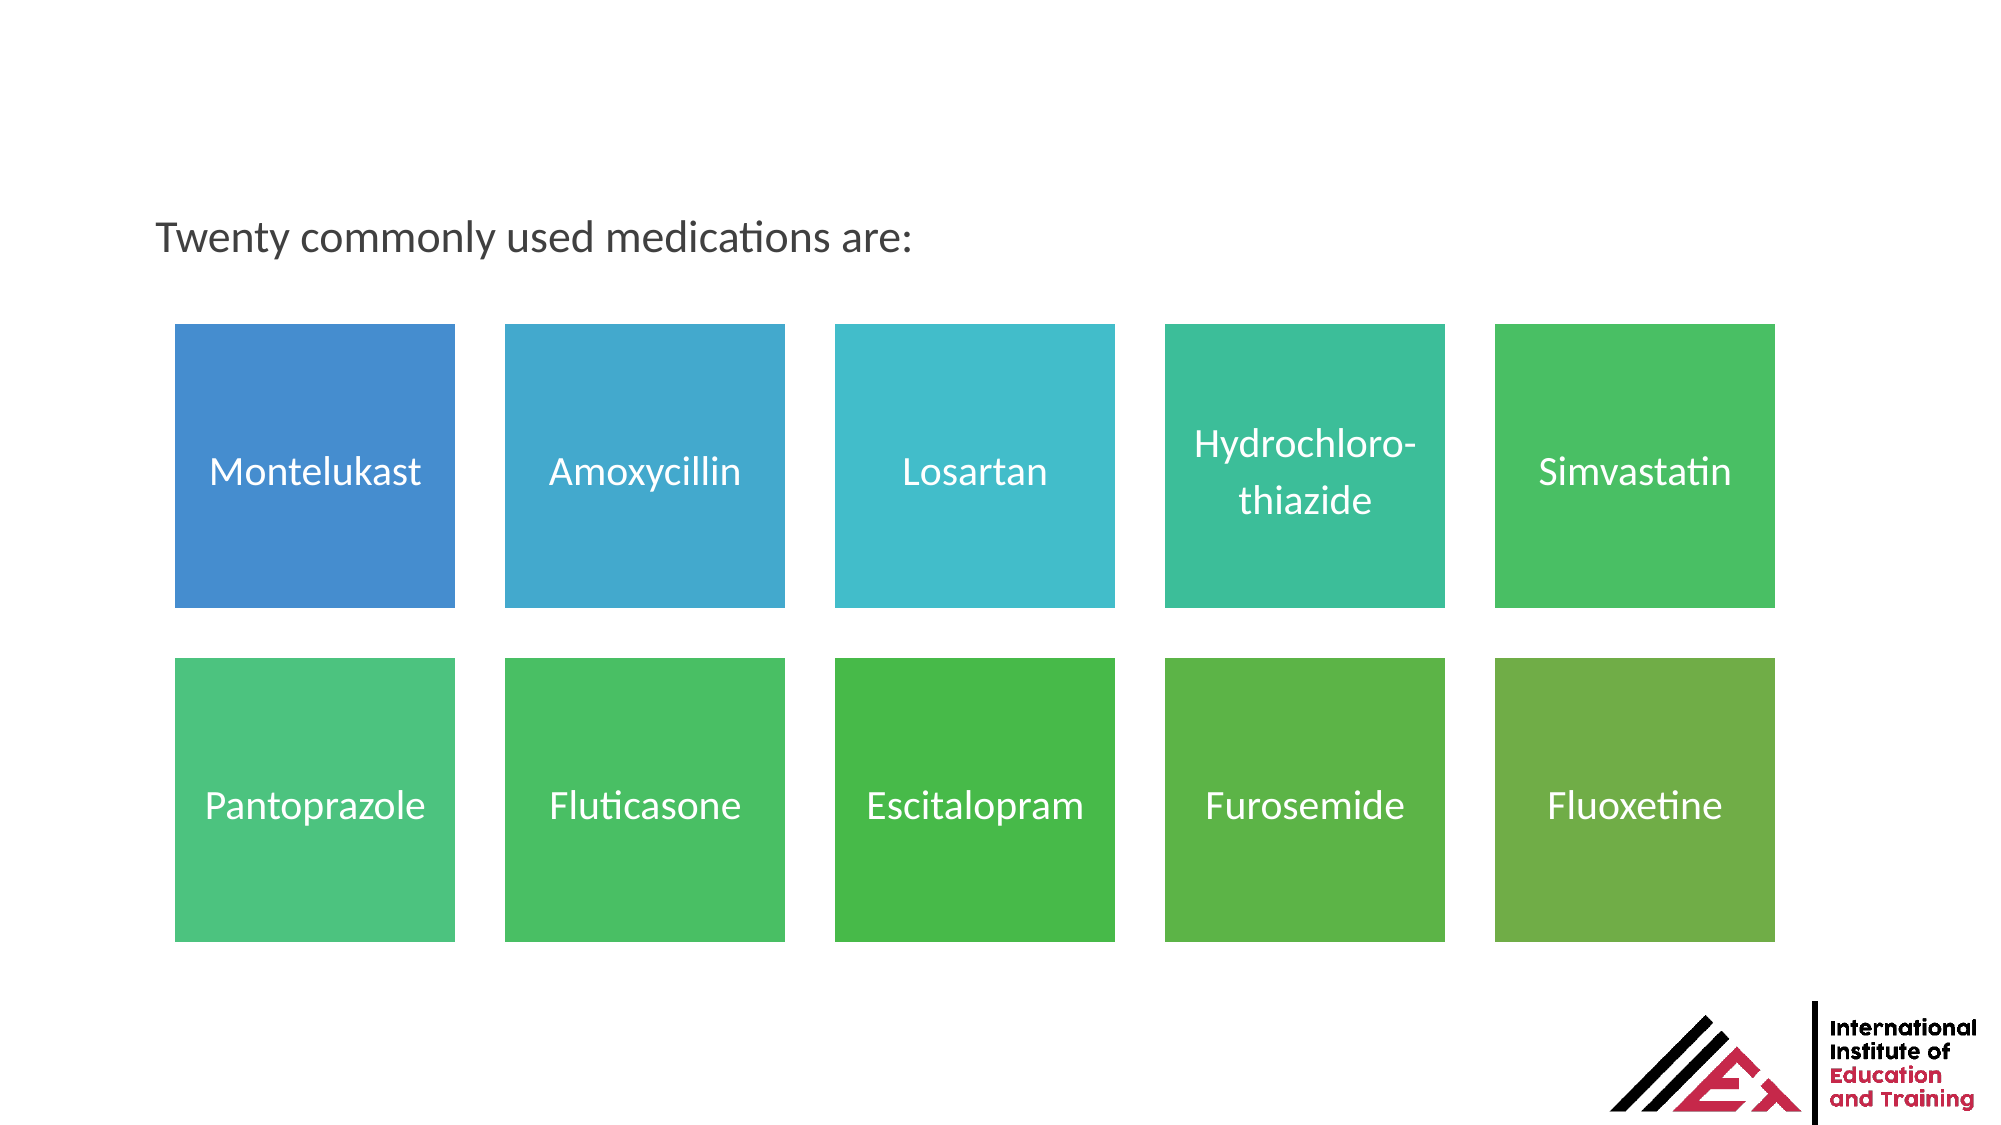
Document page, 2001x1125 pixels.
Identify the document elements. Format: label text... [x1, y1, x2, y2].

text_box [157, 322, 1794, 943]
picture [1609, 1001, 1976, 1125]
list Twenty commonly used medications are: [140, 191, 1796, 906]
